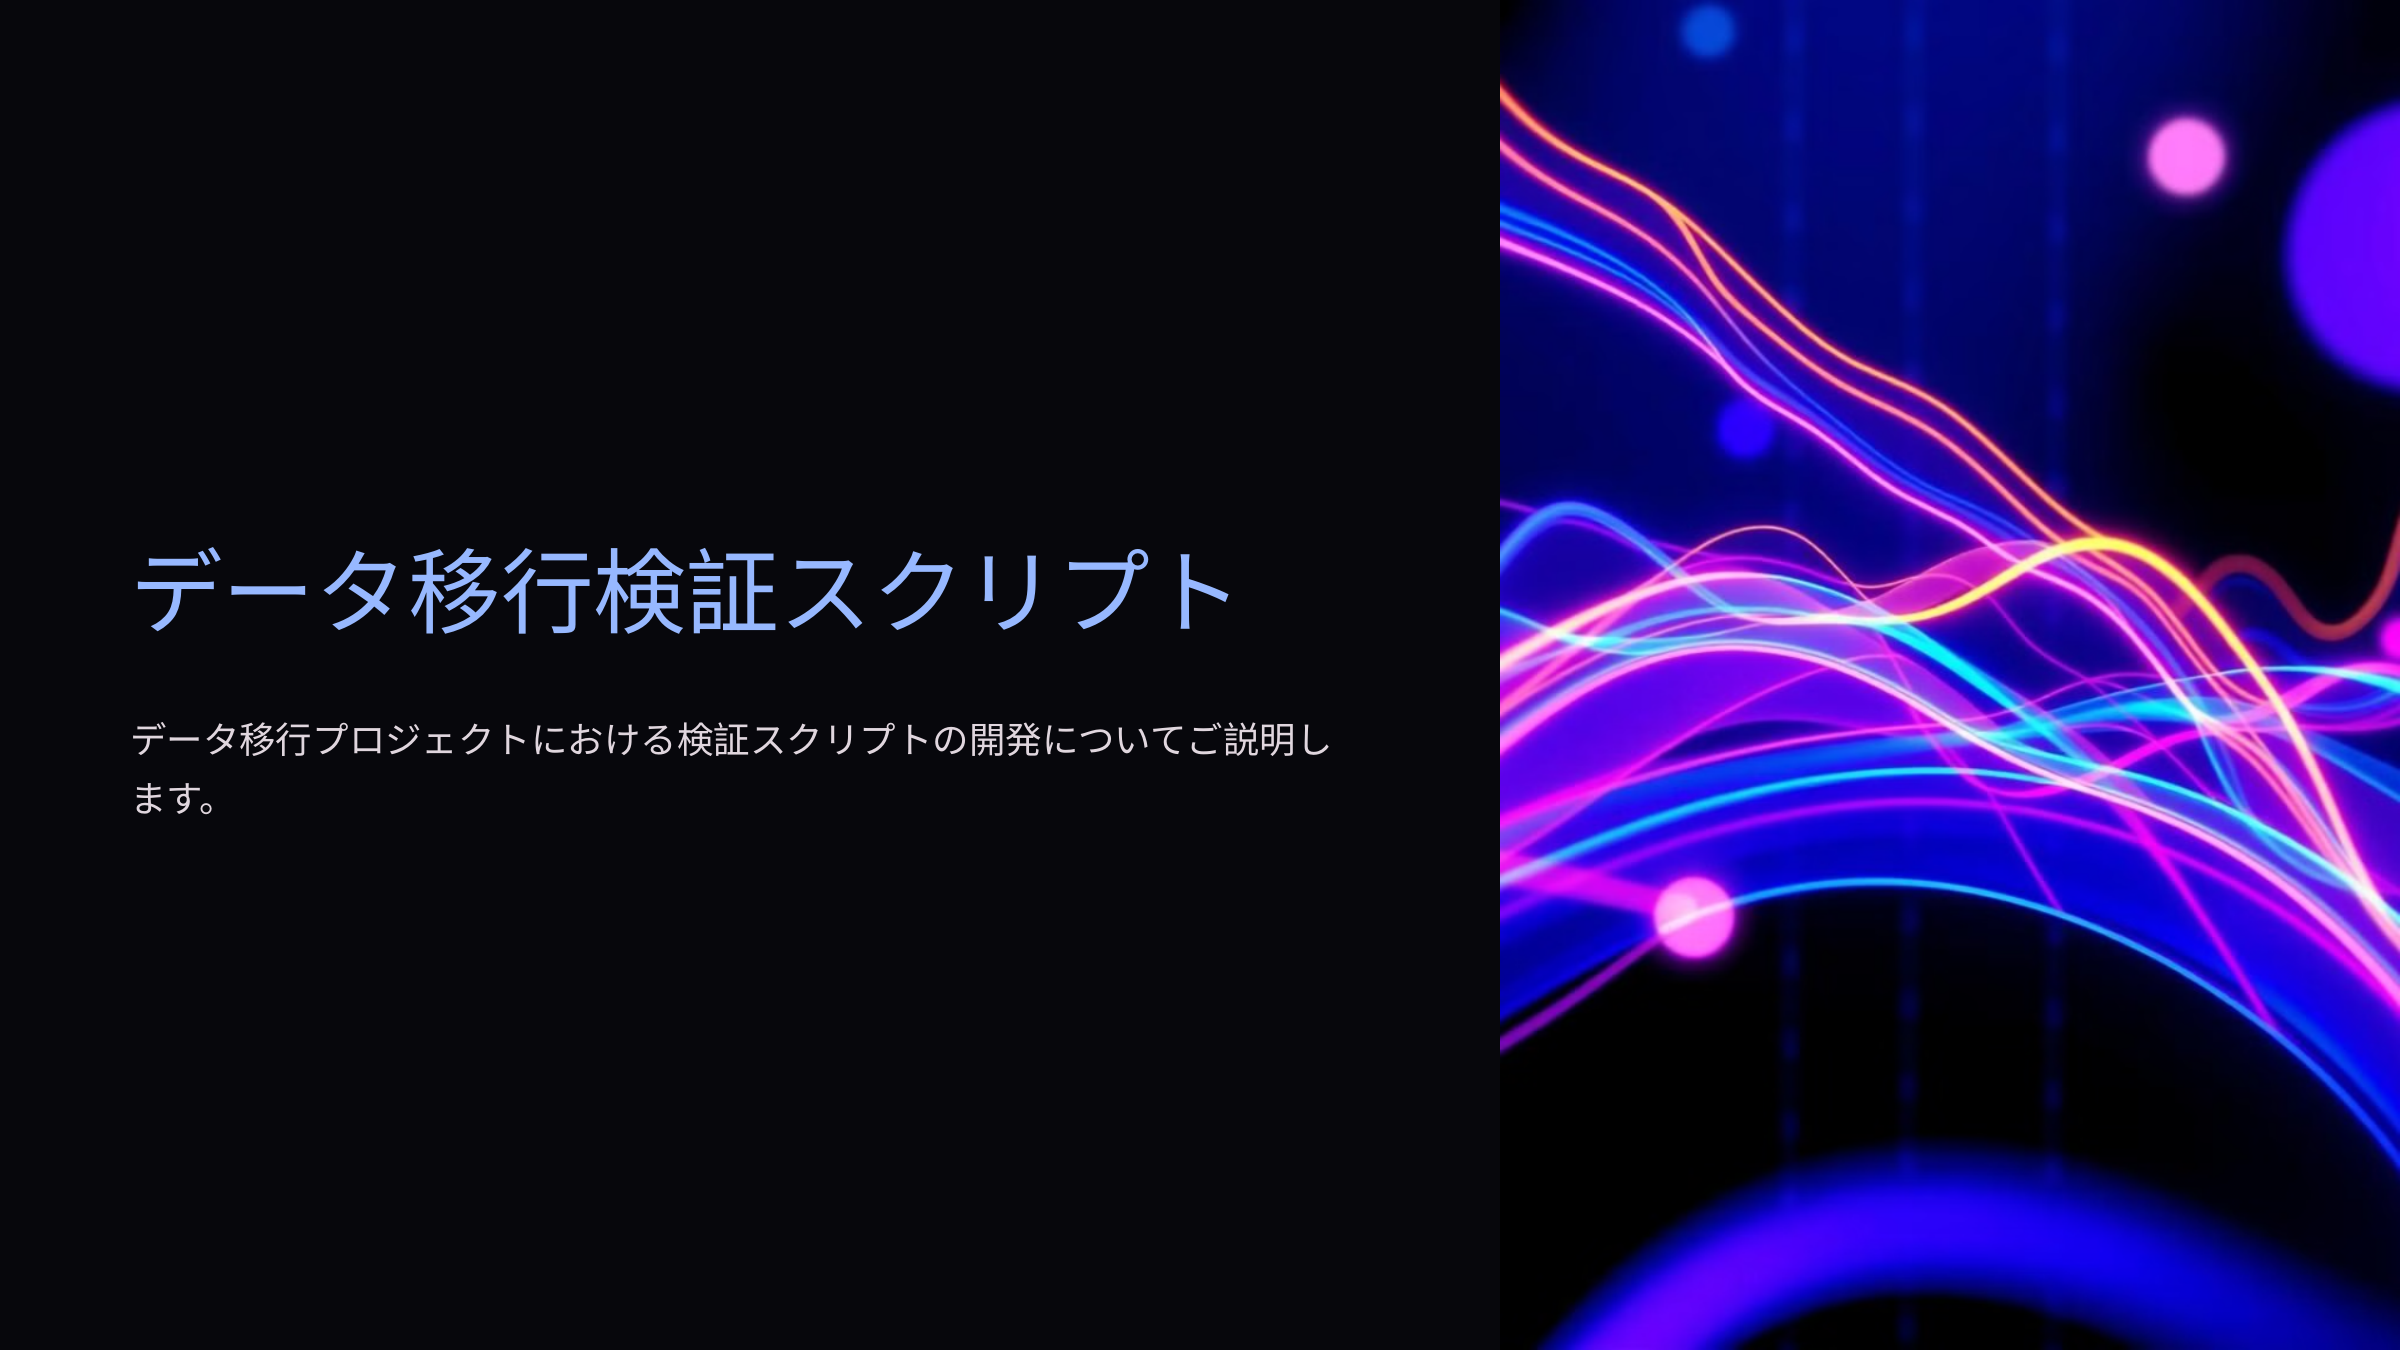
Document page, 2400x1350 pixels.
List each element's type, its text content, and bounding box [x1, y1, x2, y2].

picture [1499, 0, 2400, 1350]
text_box データ移行プロジェクトにおける検証スクリプトの開発についてご説明します。 [130, 701, 1370, 821]
text_box データ移行検証スクリプト [130, 529, 1247, 646]
